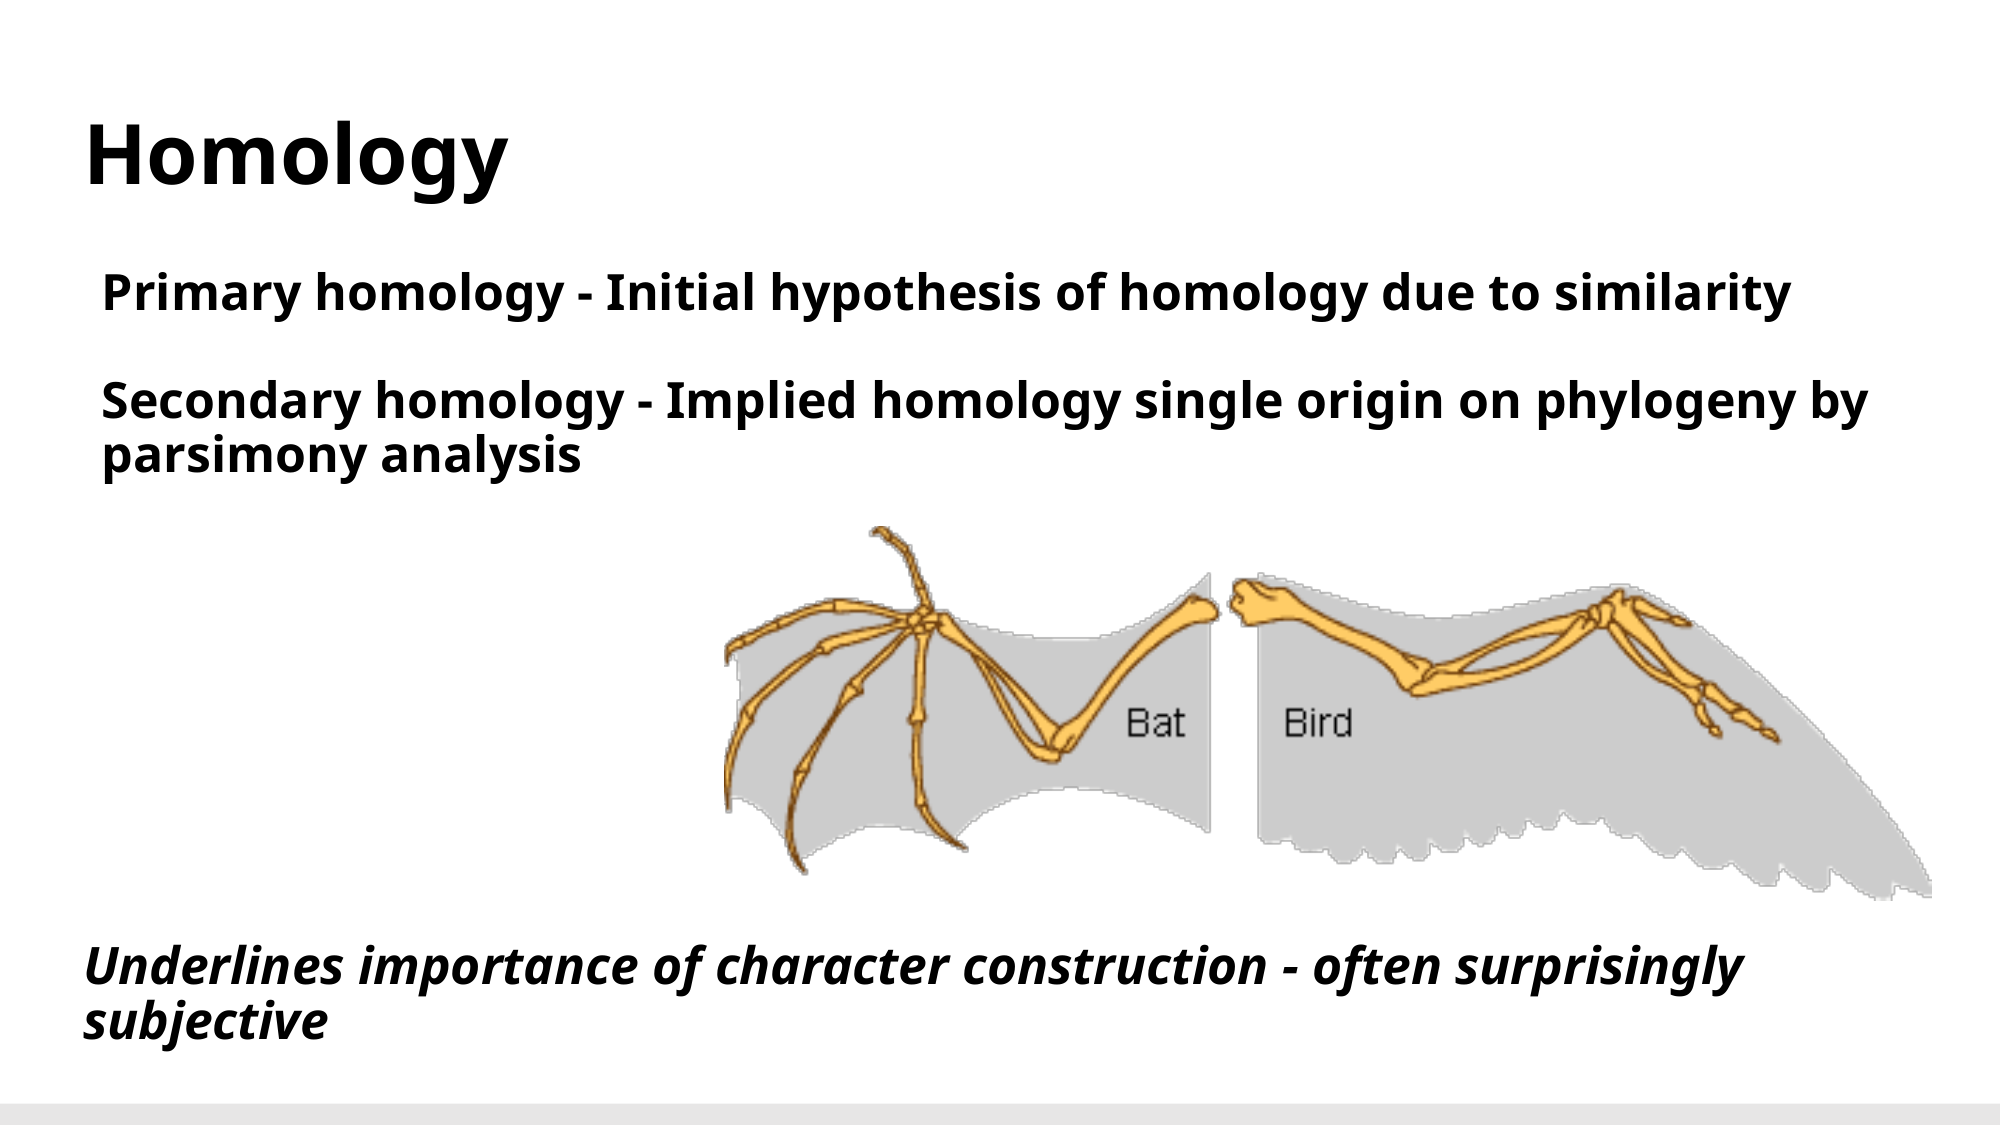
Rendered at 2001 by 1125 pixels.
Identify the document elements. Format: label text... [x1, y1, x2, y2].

list Primary homology - Initial hypothesis of homology due to similarity Secondary homology - Implied homology single origin on phylogeny by parsimony analysis [68, 252, 1932, 924]
title Homology [68, 97, 1932, 223]
picture [724, 526, 1932, 901]
text_box Underlines importance of character construction - often surprisingly subjective [68, 924, 1932, 1067]
